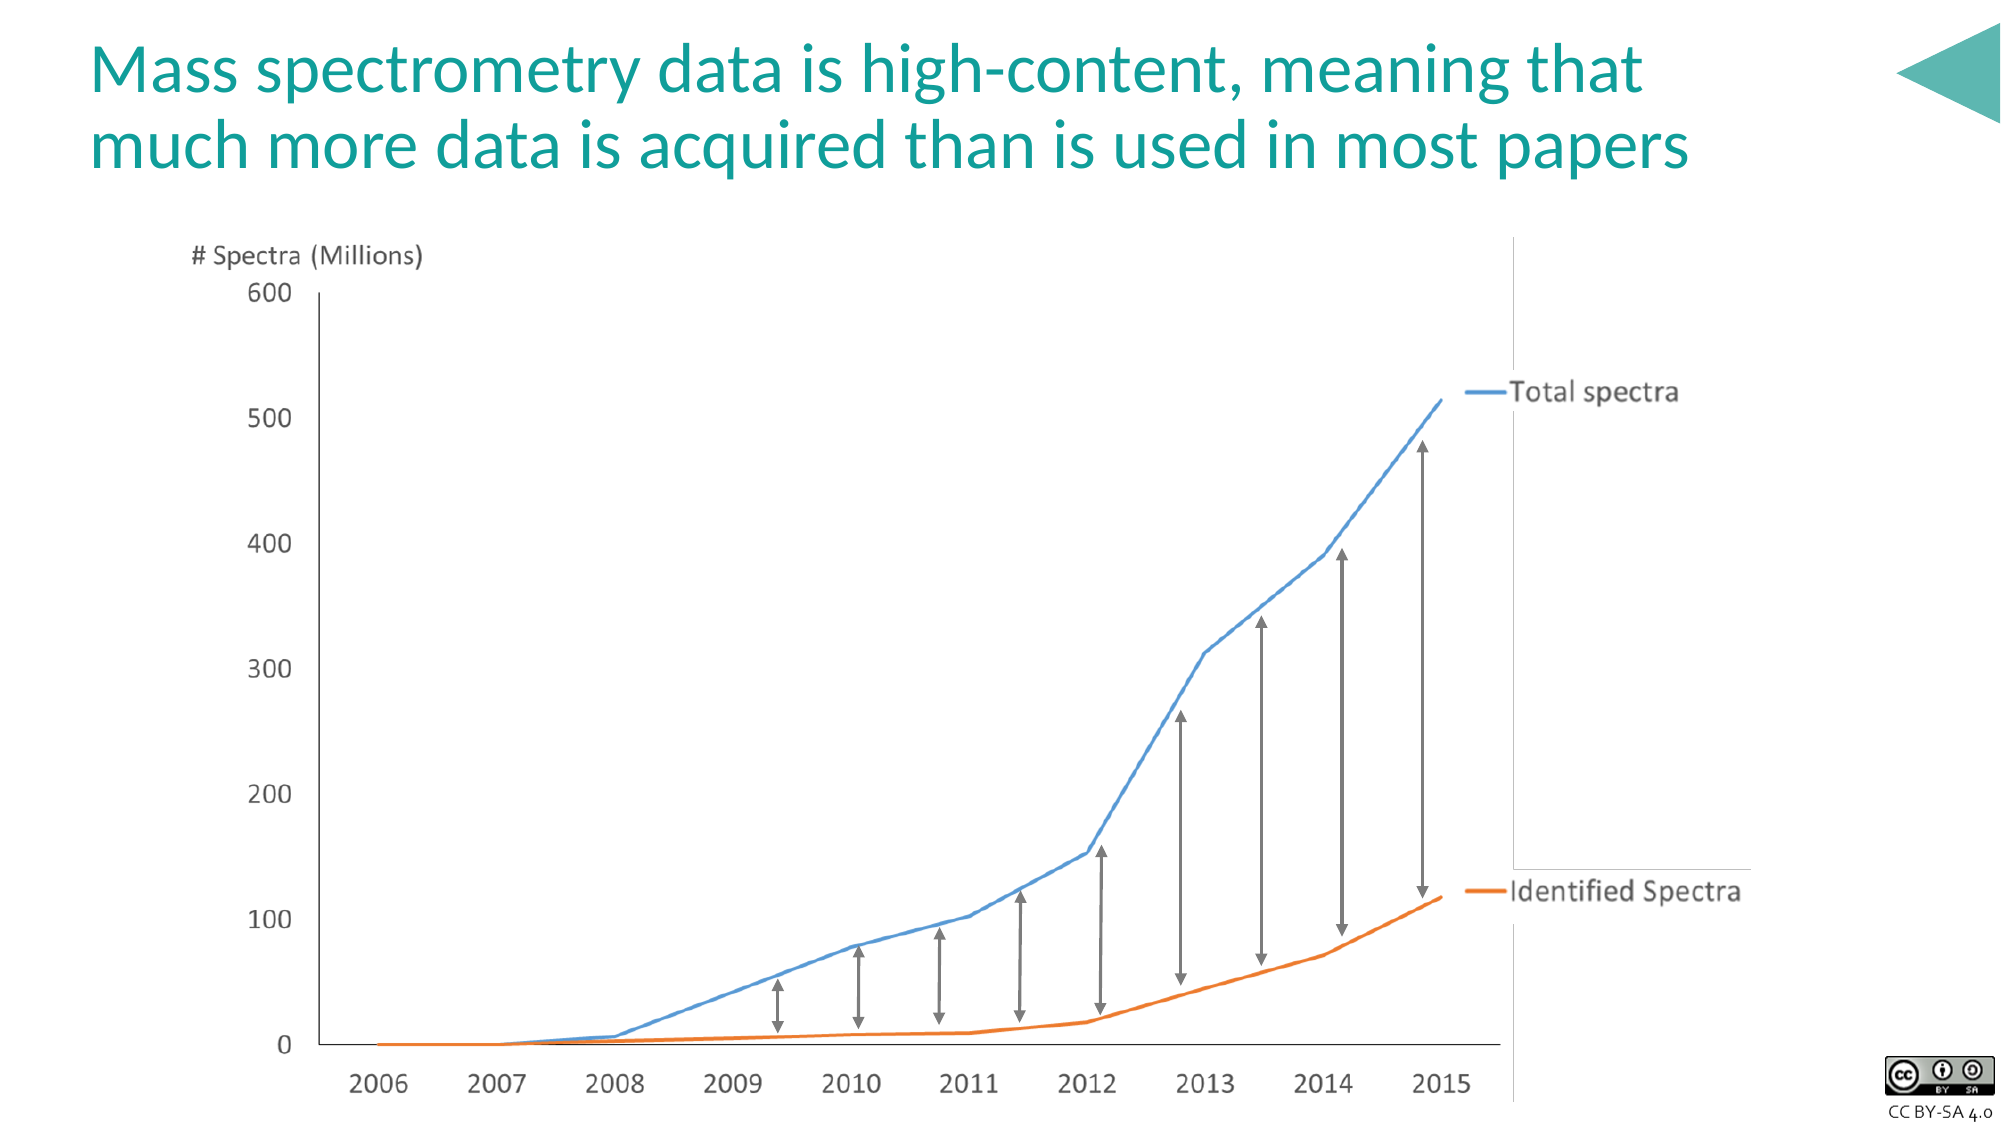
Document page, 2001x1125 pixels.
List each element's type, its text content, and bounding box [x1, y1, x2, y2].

title Mass spectrometry data is high-content, meaning that much more data is acquired than is used in most papers [75, 23, 1862, 212]
picture [184, 237, 1752, 1102]
picture [1875, 1056, 2000, 1125]
